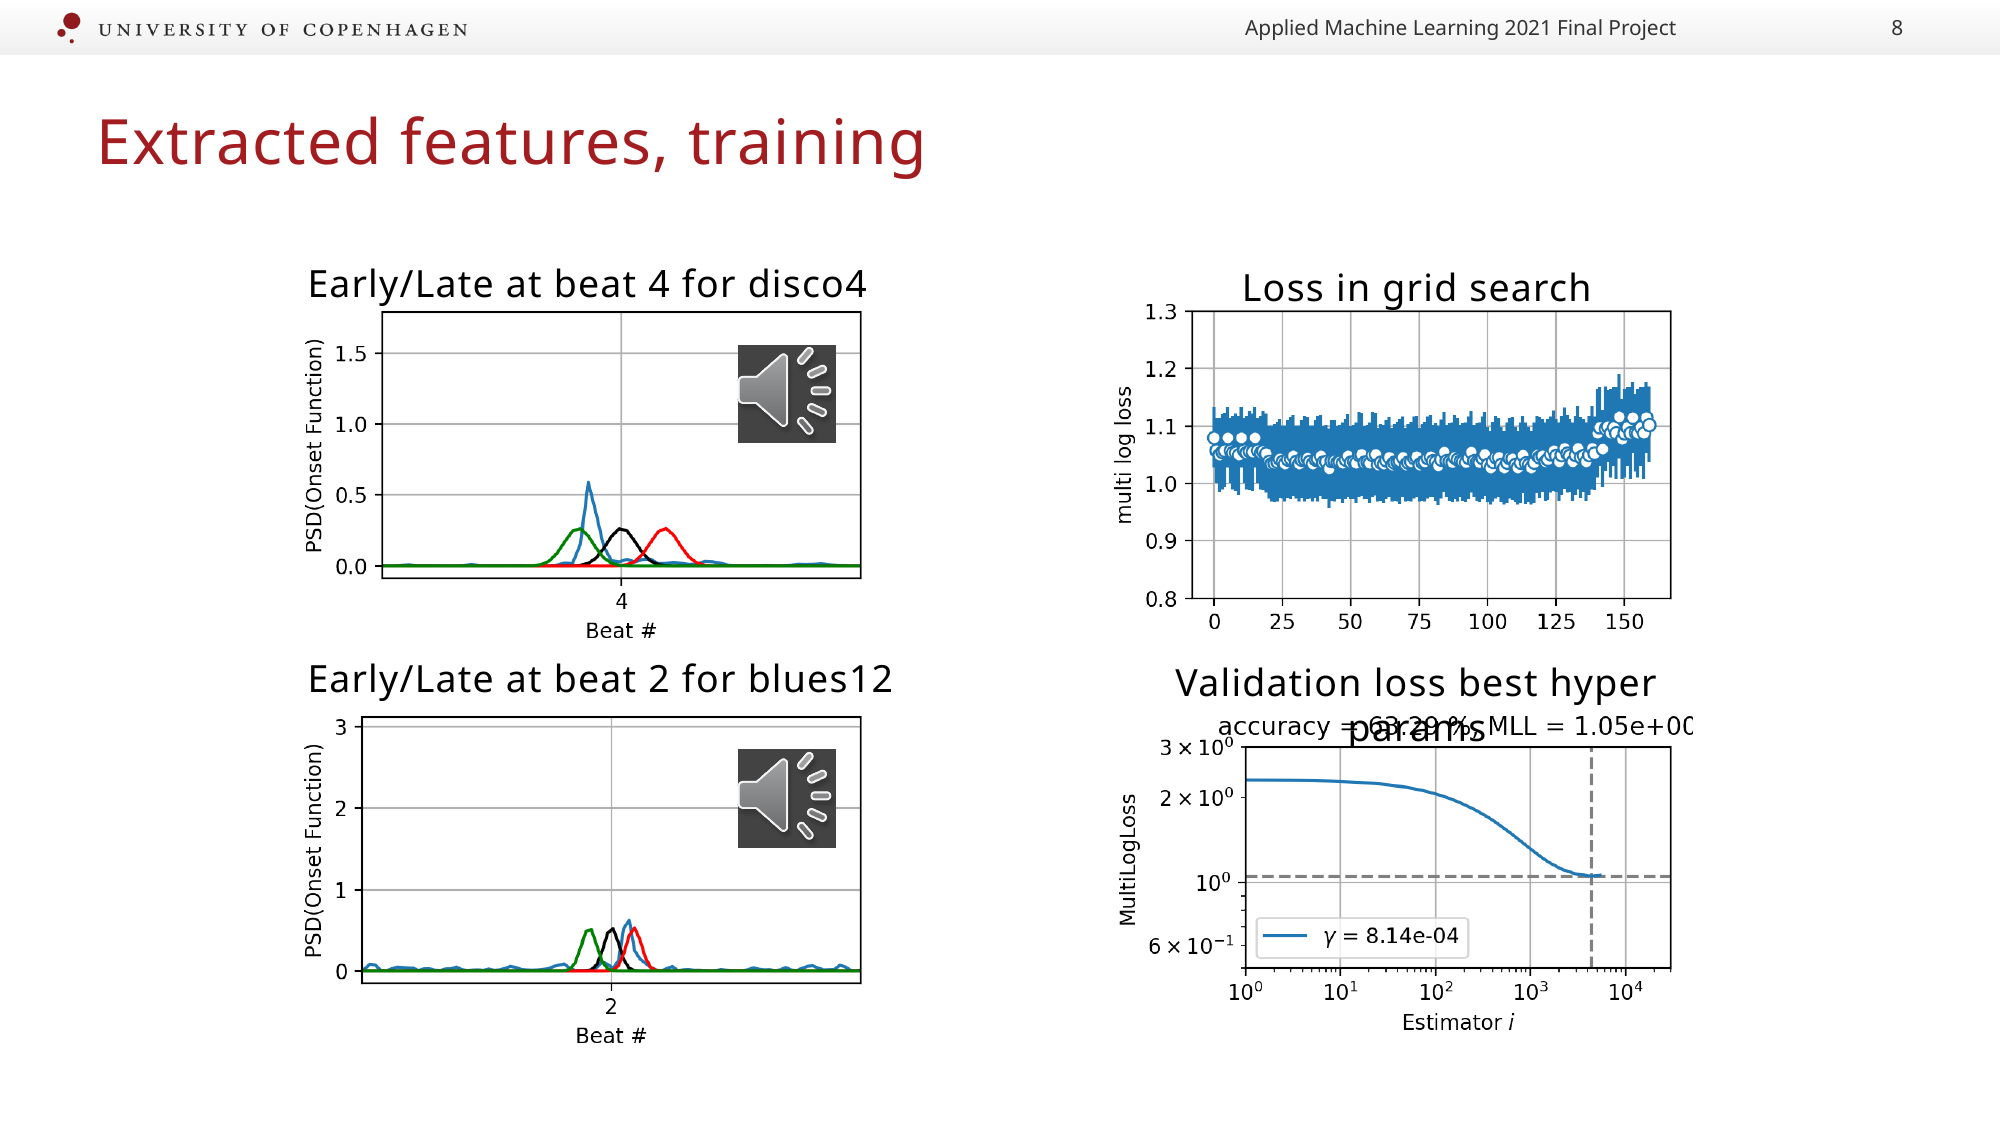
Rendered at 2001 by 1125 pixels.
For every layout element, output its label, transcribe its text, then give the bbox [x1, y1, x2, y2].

picture [1092, 280, 1693, 656]
text_box Loss in grid search Validation loss best hyper params [1117, 263, 1718, 1031]
slide_number 8 [1840, 14, 1904, 43]
picture [1092, 691, 1693, 1067]
list Early/Late at beat 4 for disco4 Early/Late at beat 2 for blues12 [307, 260, 1187, 1028]
picture [92, 15, 475, 42]
title Extracted features, training [96, 101, 1904, 244]
picture [282, 694, 883, 1070]
footer Applied Machine Learning 2021 Final Project [530, 14, 1677, 43]
picture [282, 289, 883, 665]
